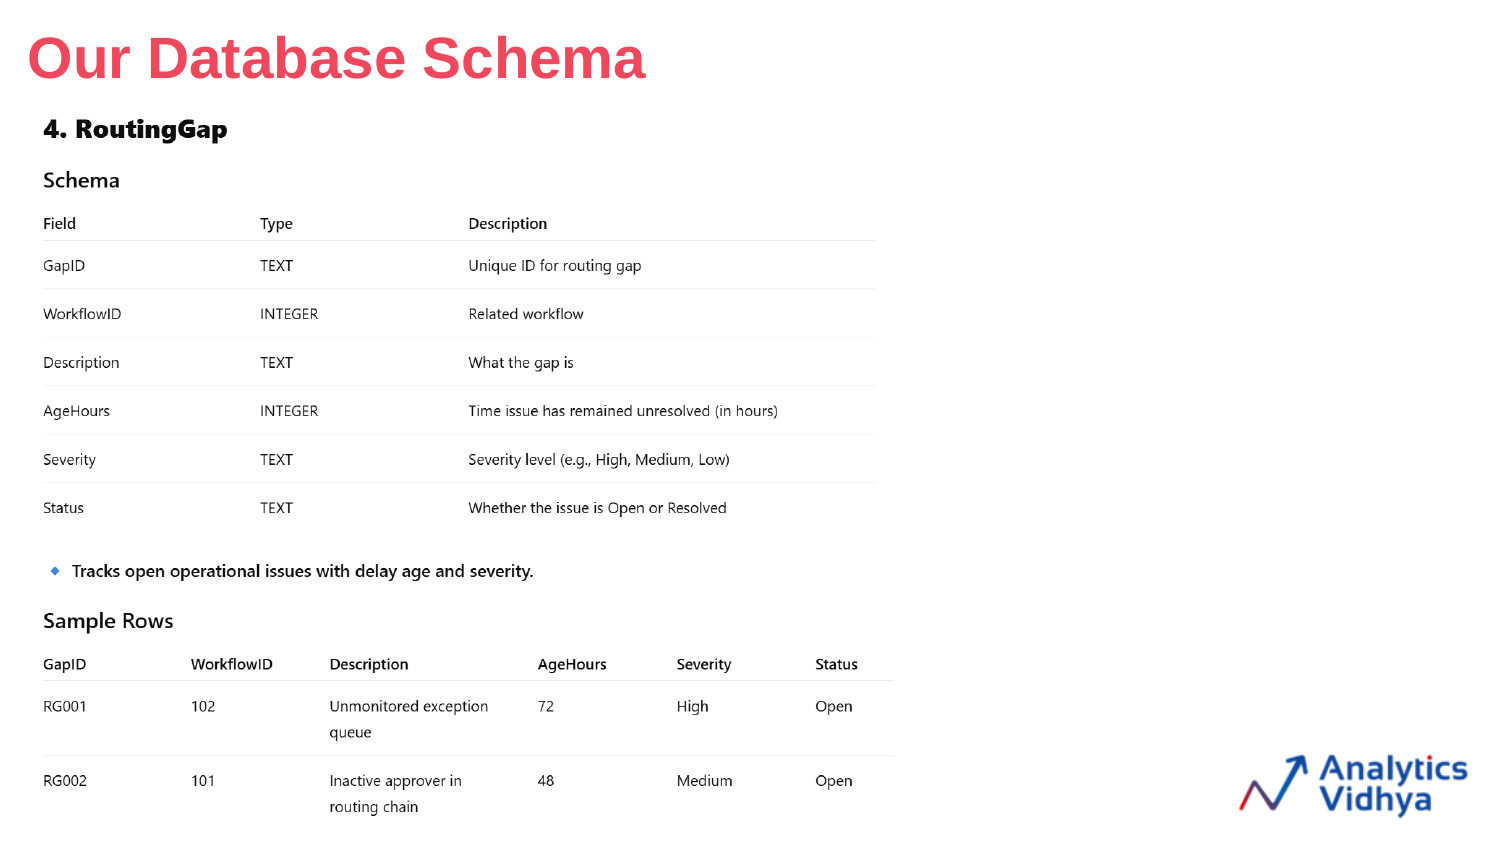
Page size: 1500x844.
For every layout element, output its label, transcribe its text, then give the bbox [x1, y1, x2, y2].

title Our Database Schema [27, 19, 1107, 88]
picture [24, 112, 895, 819]
picture [1229, 749, 1478, 824]
